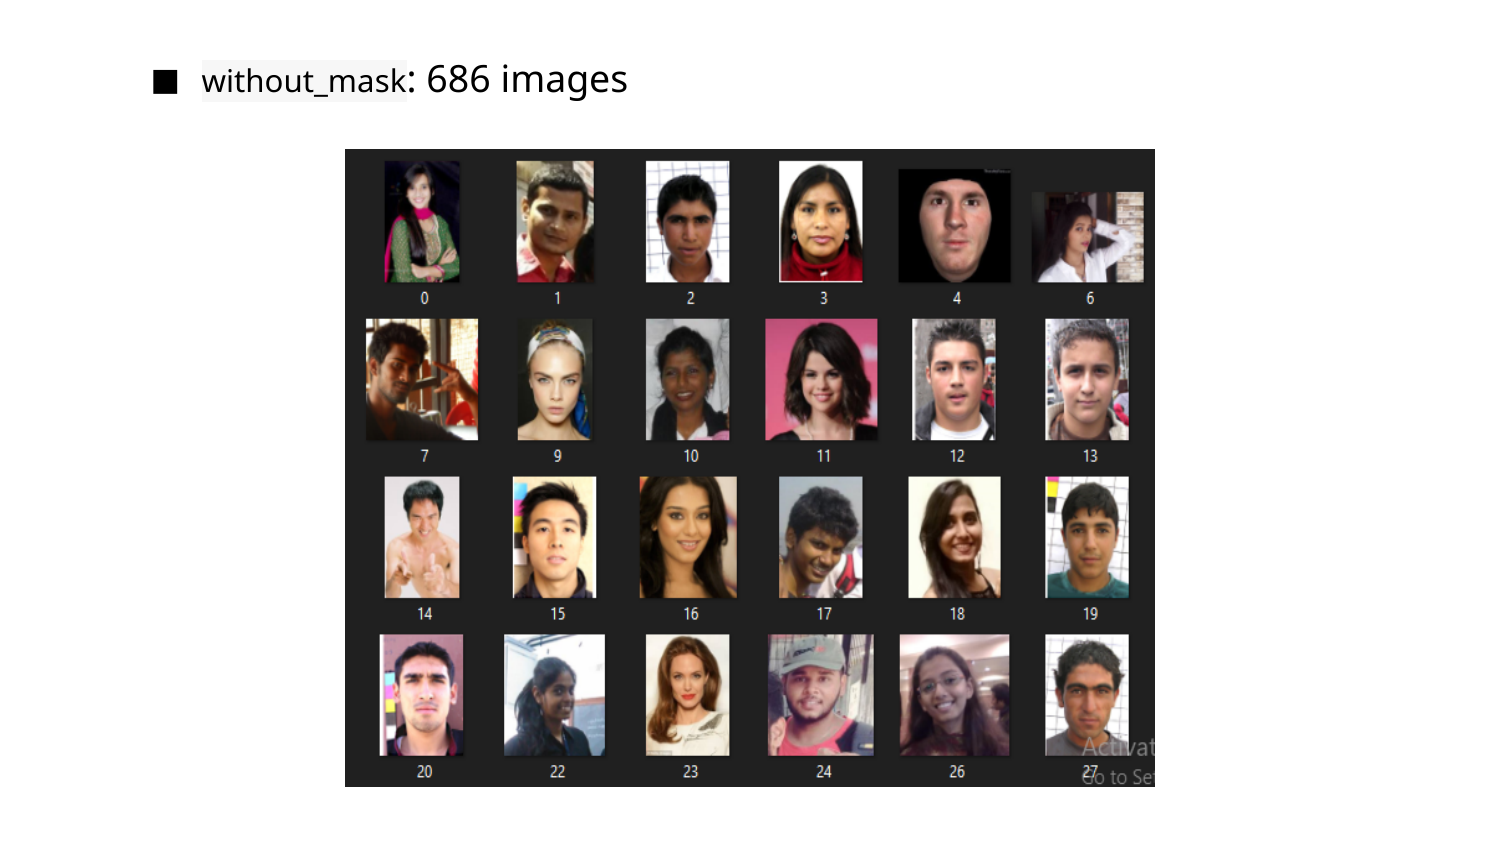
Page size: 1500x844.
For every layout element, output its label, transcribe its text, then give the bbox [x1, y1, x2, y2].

text_box without_mask: 686 images [0, 40, 1072, 150]
picture [345, 149, 1155, 787]
